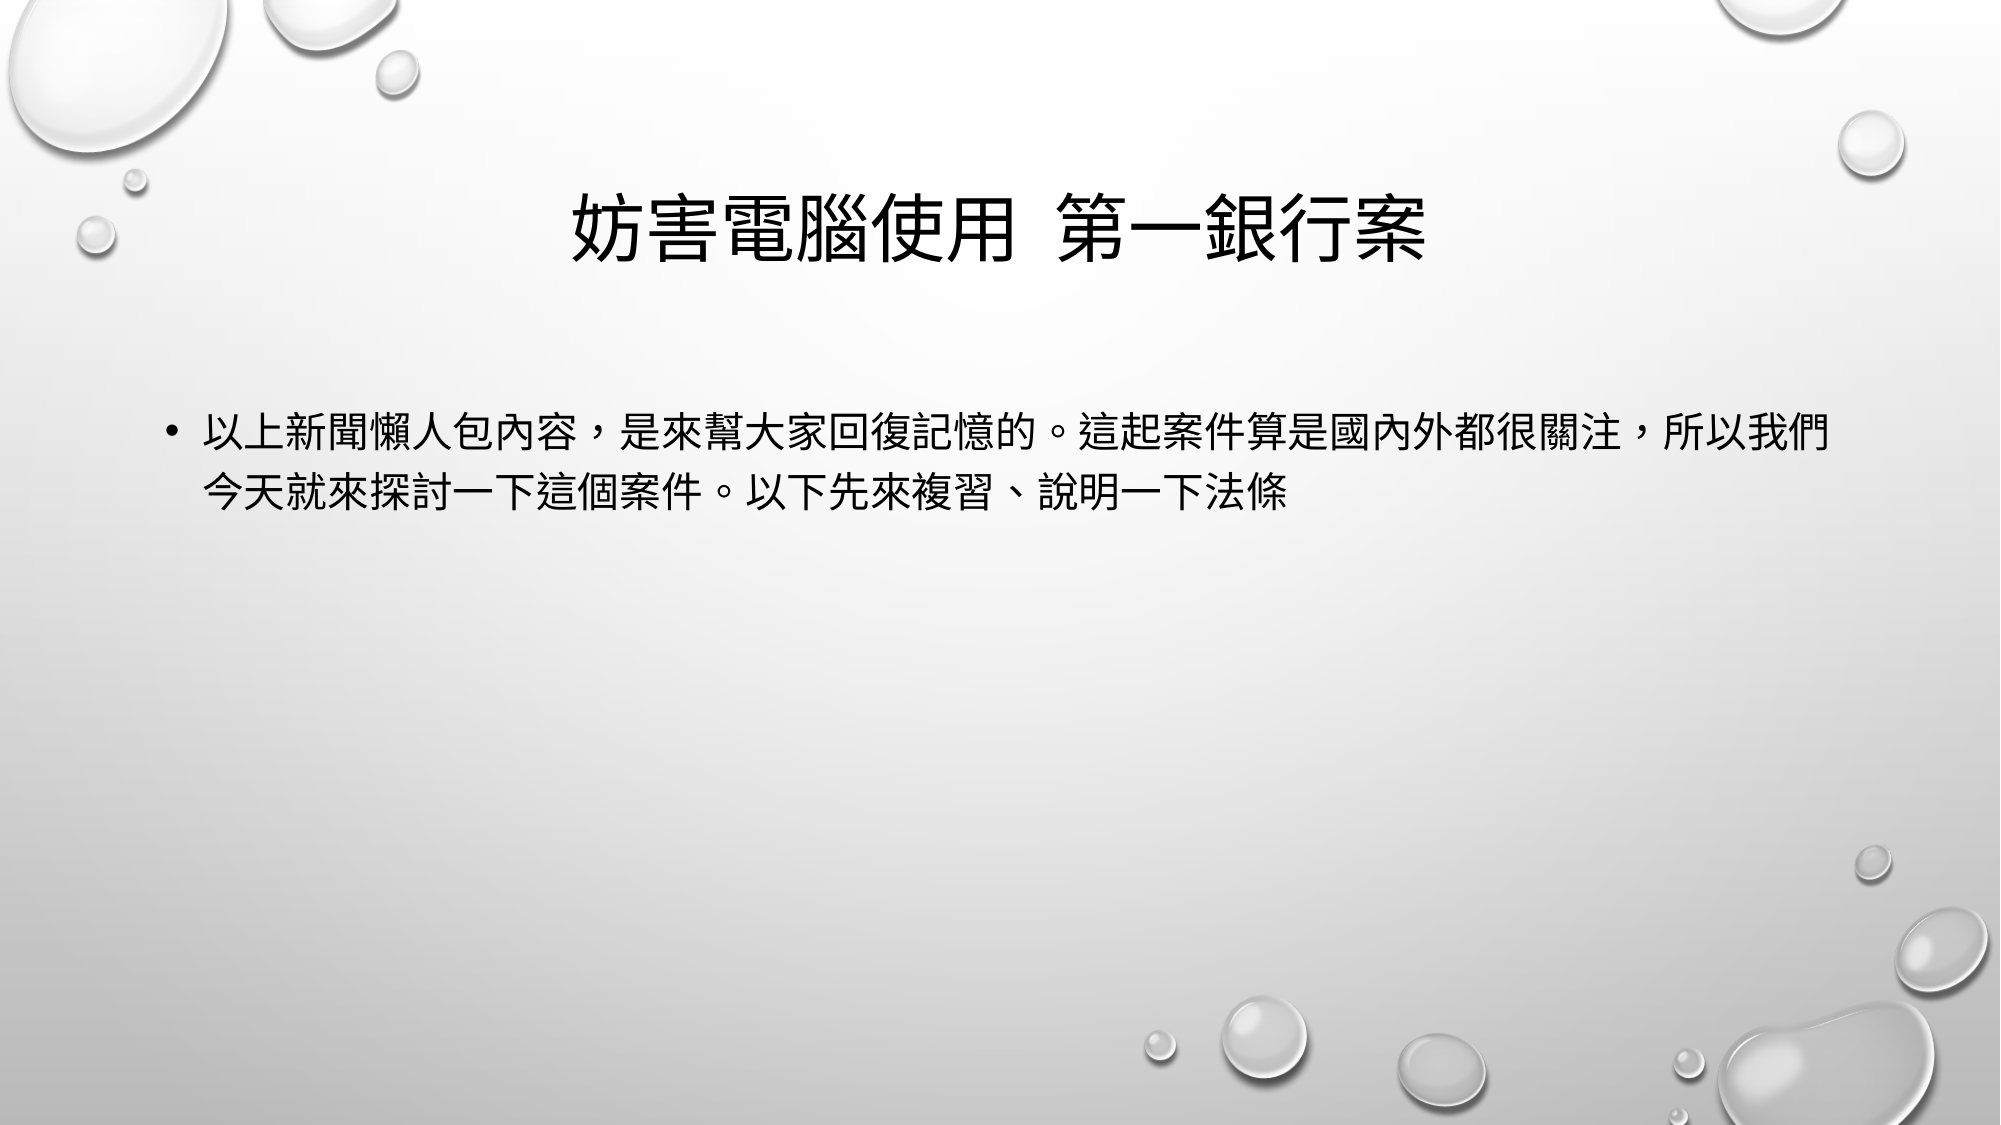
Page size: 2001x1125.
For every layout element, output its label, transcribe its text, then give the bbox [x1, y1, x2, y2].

title 妨害電腦使用 第一銀行案 [149, 101, 1851, 364]
list 以上新聞懶人包內容，是來幫大家回復記憶的。這起案件算是國內外都很關注，所以我們今天就來探討一下這個案件。以下先來複習、說明一下法條 [149, 388, 1850, 950]
picture [0, 0, 2000, 1125]
